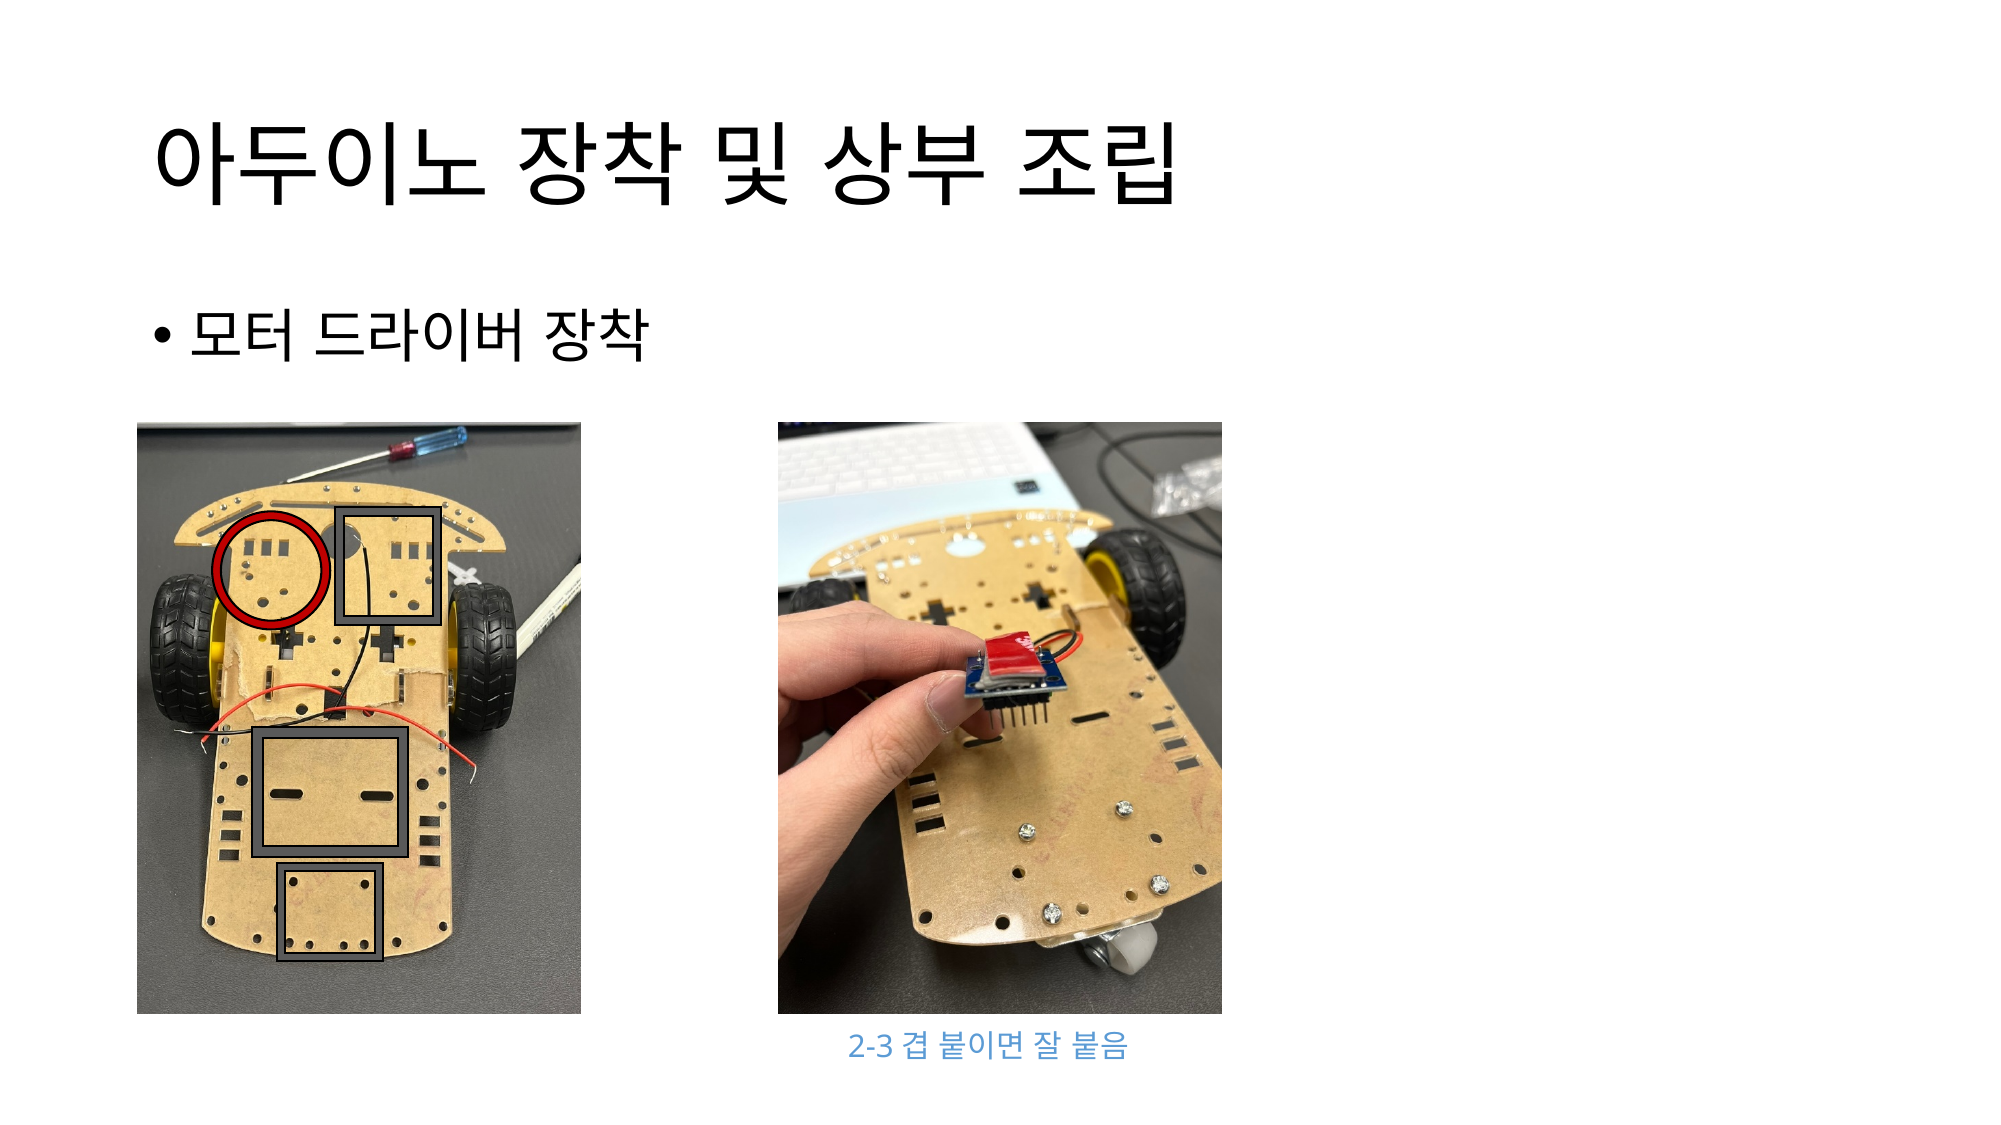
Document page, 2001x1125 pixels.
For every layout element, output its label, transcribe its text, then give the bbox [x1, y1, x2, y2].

text_box 2-3겹 붙이면 잘 붙음 [833, 1019, 1167, 1072]
picture [778, 422, 1222, 1014]
title 아두이노 장착 및 상부 조립 [137, 59, 1863, 278]
list 모터 드라이버 장착 [137, 299, 1863, 1014]
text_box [137, 422, 581, 1014]
